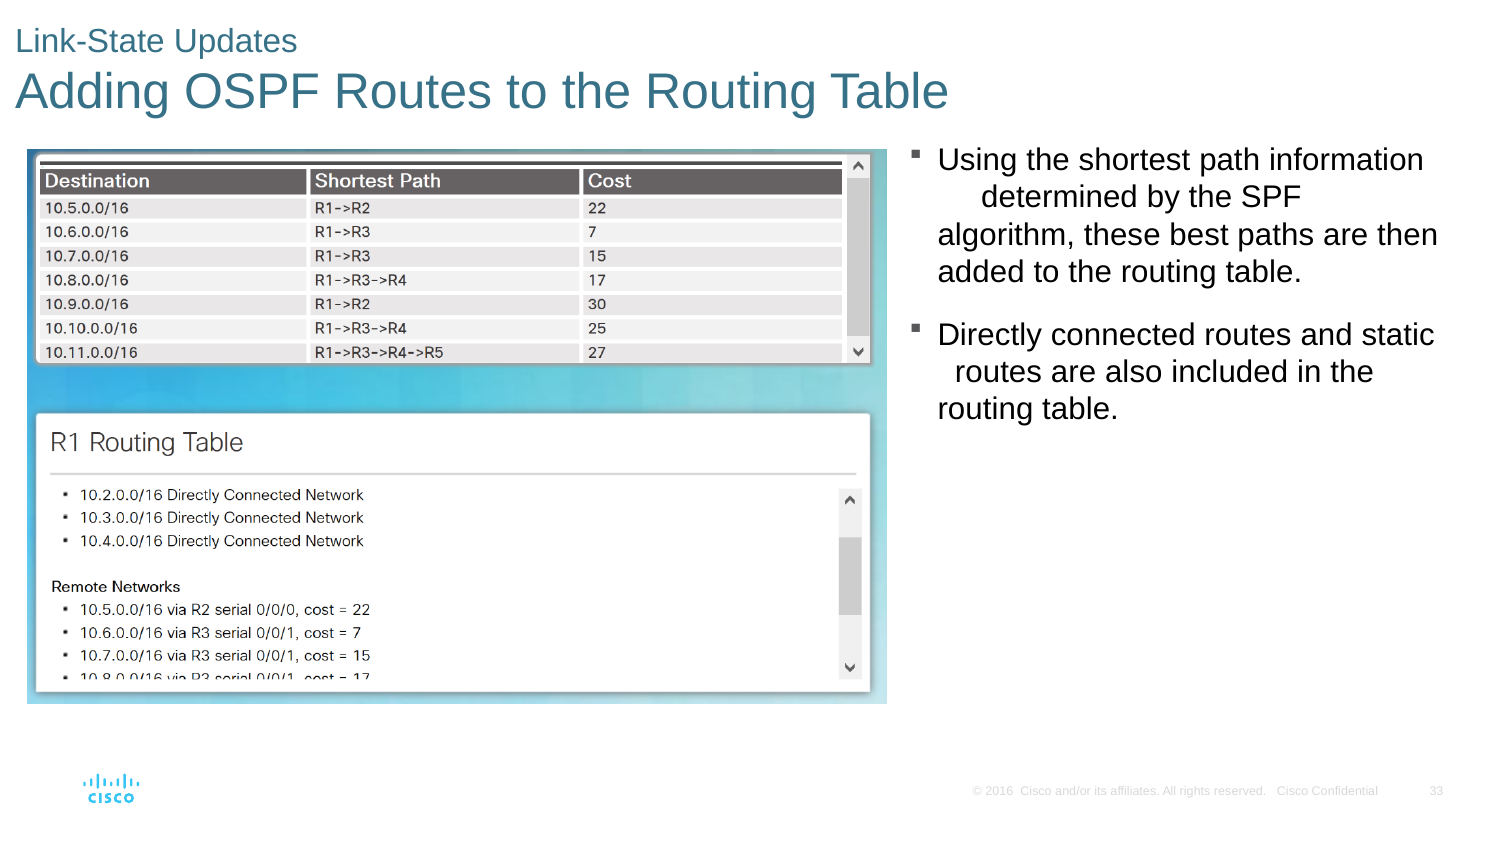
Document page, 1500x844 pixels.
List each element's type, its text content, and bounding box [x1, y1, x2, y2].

list Using the shortest path information determined by the SPF algorithm, these best paths are then added to the routing table. Directly connected routes and static routes are also included in the routing table. [894, 131, 1473, 741]
picture [27, 149, 887, 704]
title Link-State Updates Adding OSPF Routes to the Routing Table [0, 6, 1500, 131]
